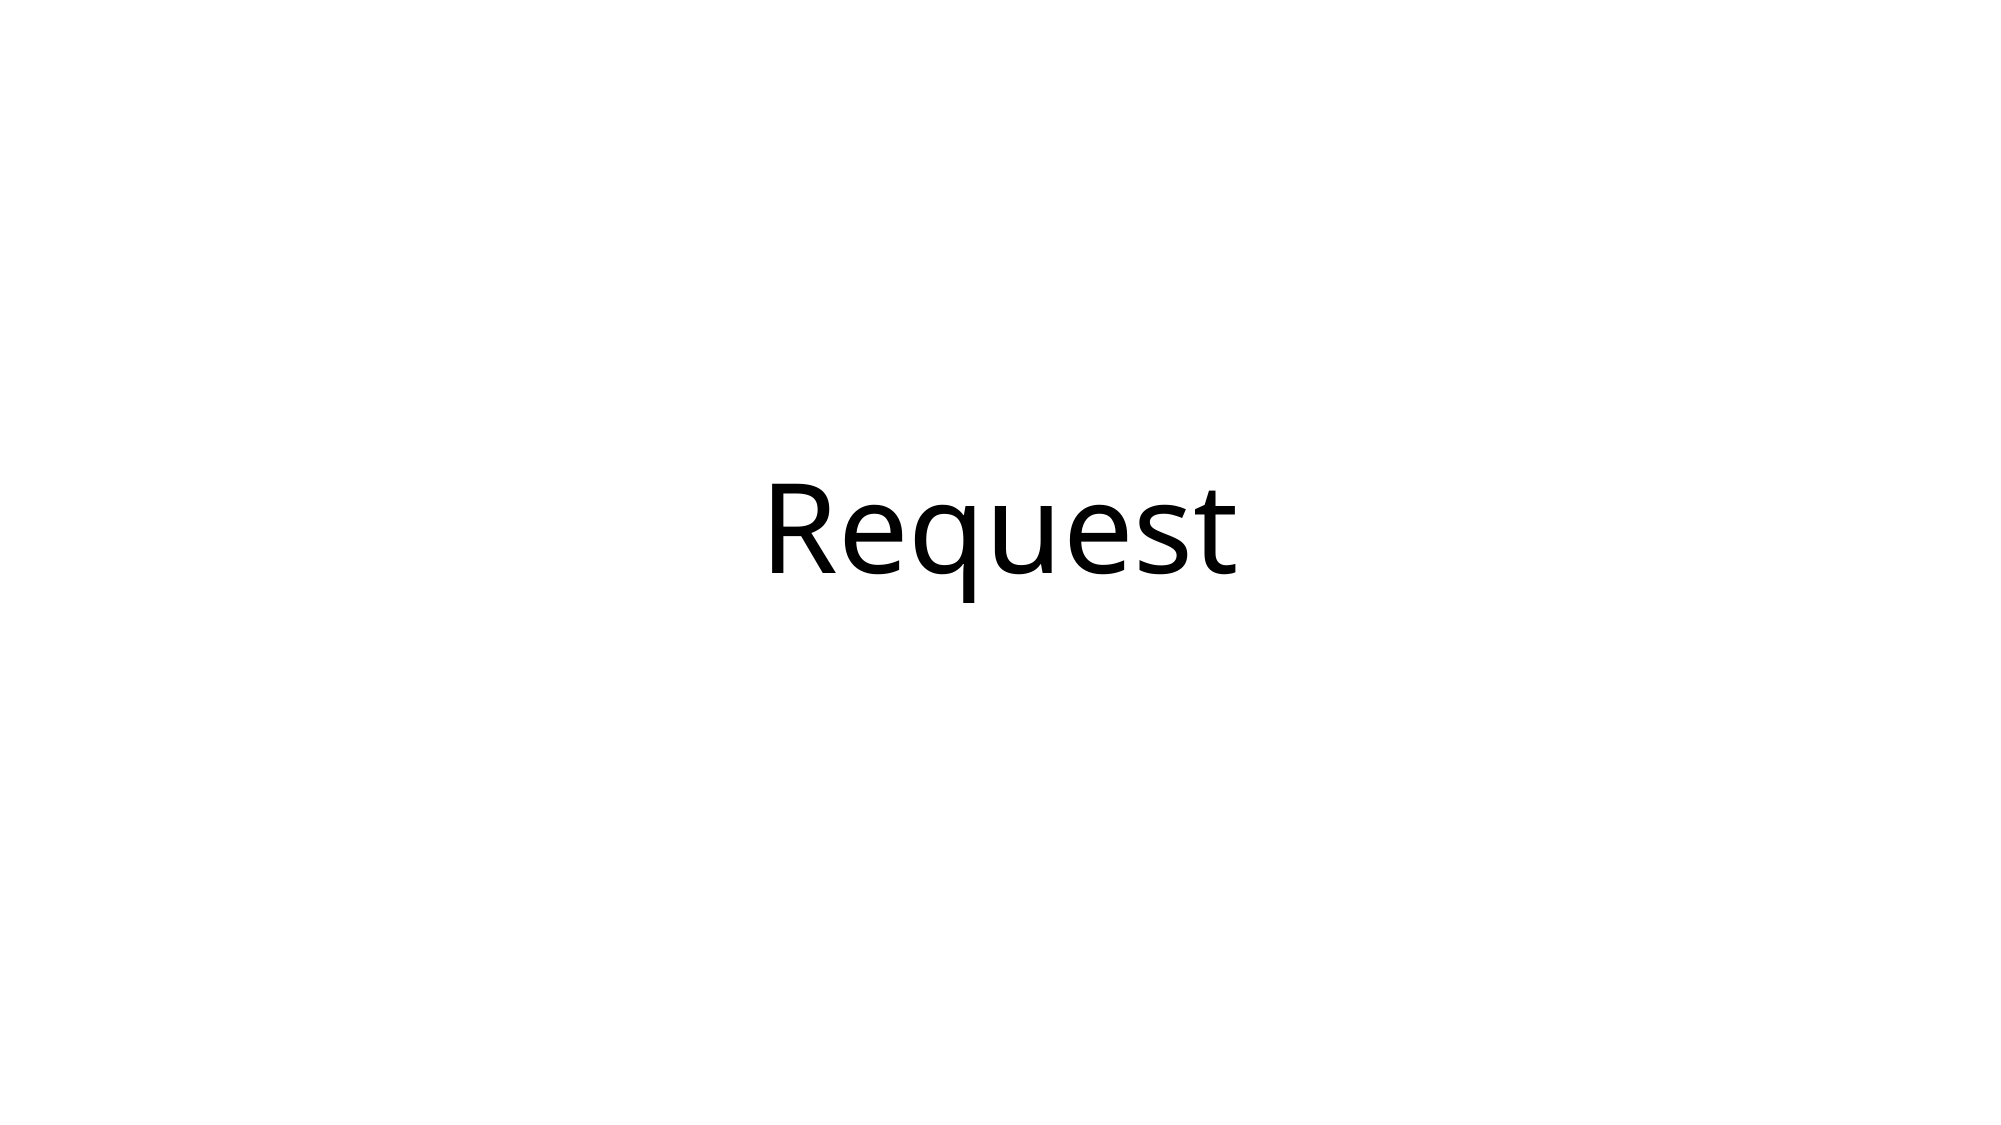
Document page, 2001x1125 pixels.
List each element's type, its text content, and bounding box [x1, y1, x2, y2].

text_box Request [425, 439, 1574, 627]
